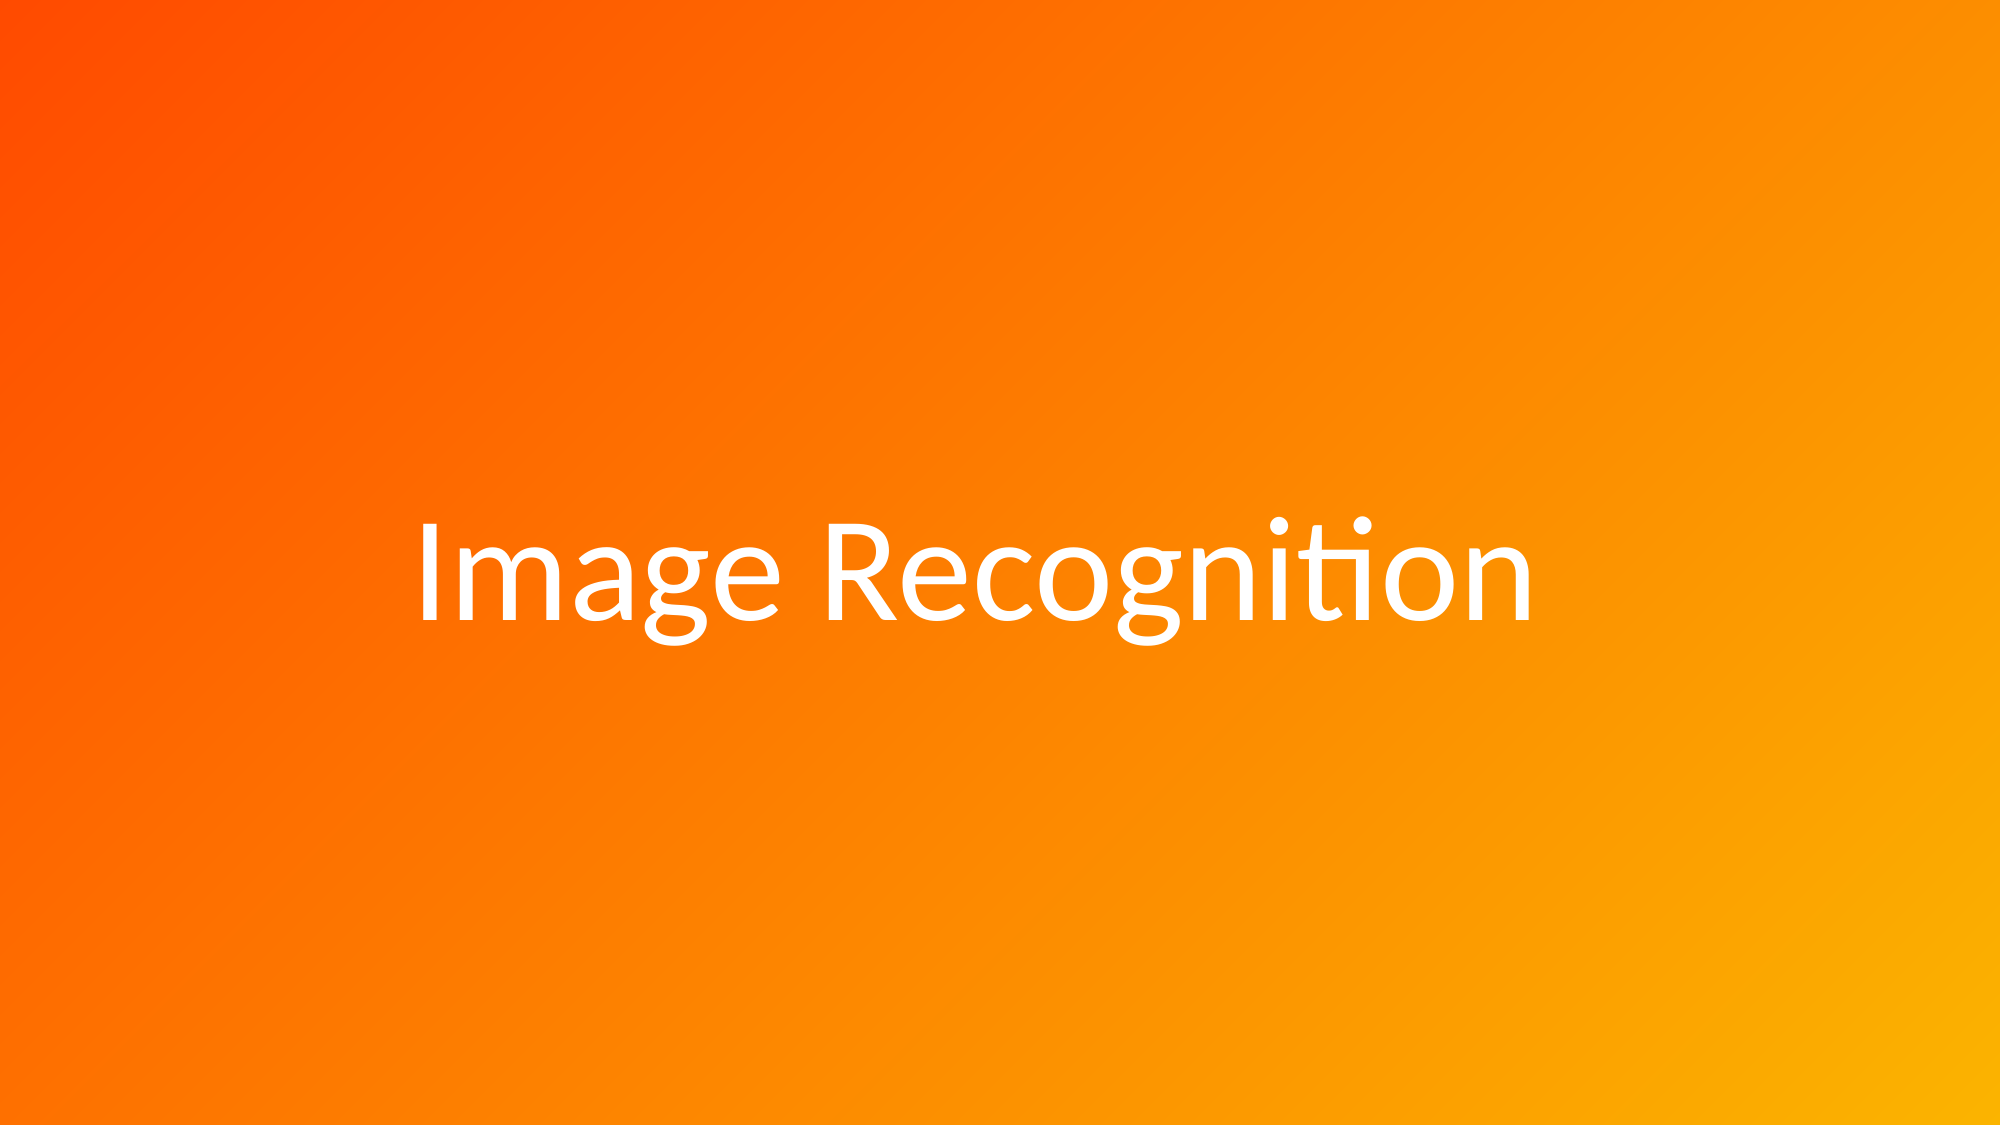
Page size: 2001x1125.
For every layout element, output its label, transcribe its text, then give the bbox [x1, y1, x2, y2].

list Image Recognition [356, 462, 1644, 663]
